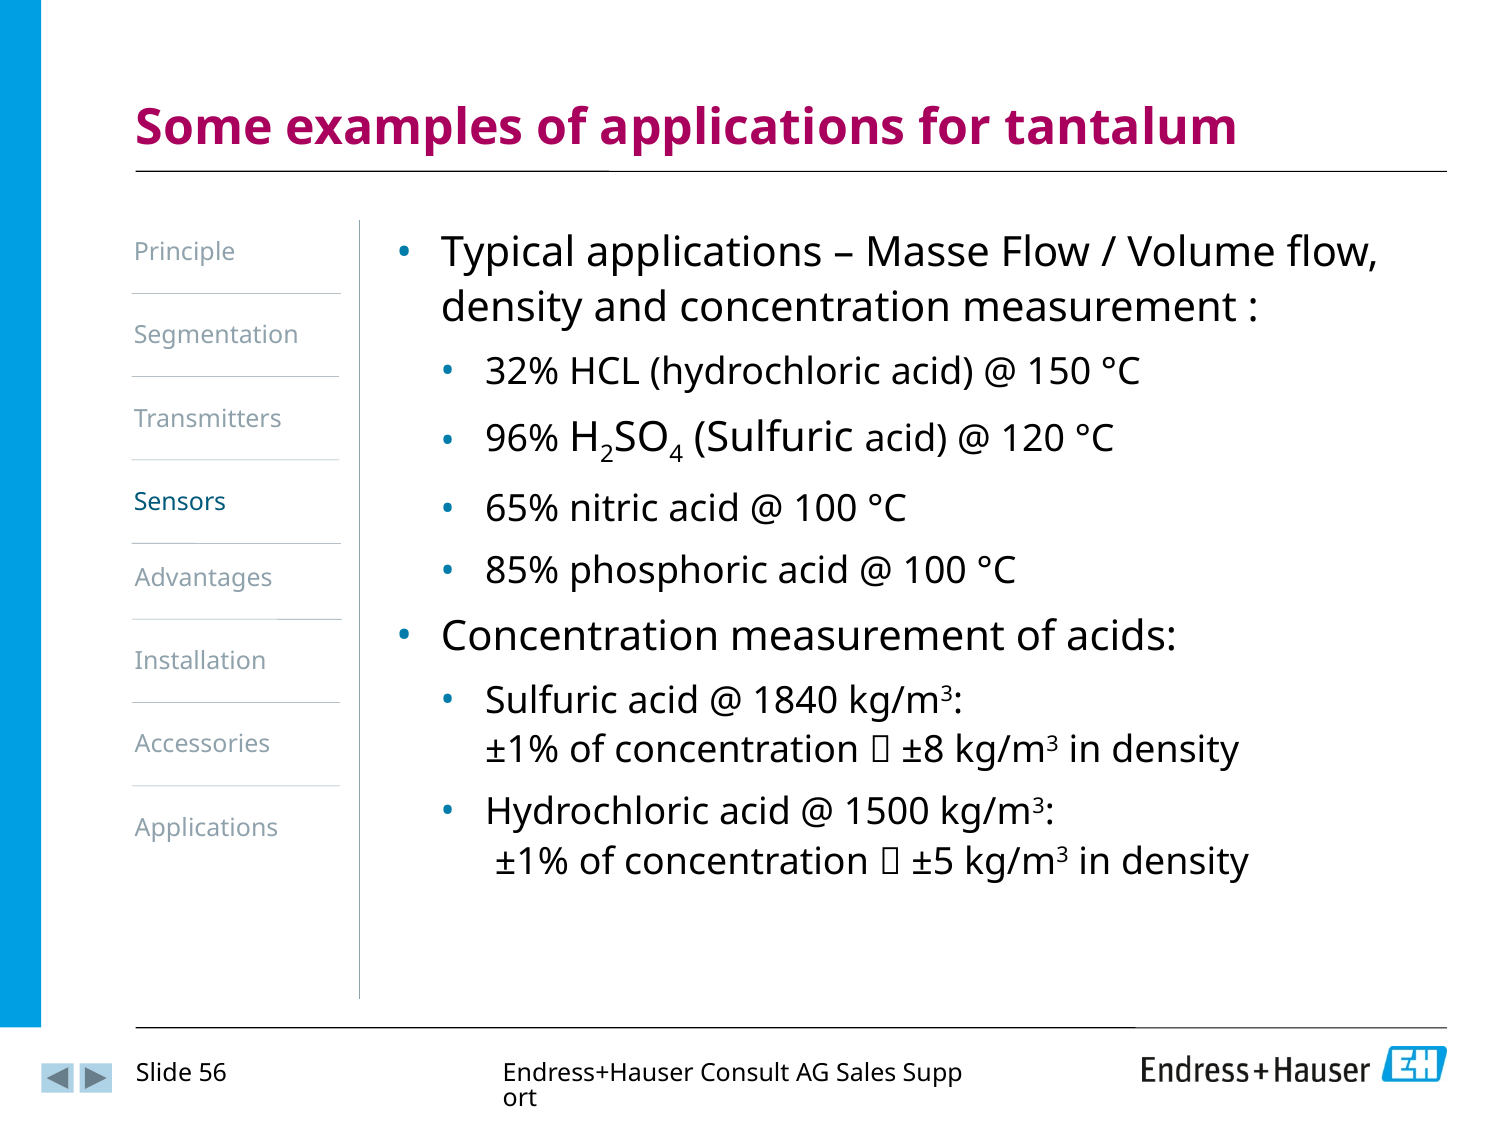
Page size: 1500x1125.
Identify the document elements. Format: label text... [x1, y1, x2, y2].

picture [1392, 1050, 1437, 1078]
list Typical applications – Masse Flow / Volume flow, density and concentration measurement : 32% HCL (hydrochloric acid) @ 150 °C 96% H2SO4 (Sulfuric acid) @ 120 °C 65% nitric acid @ 100 °C 85% phosphoric acid @ 100 °C Concentration measurement of acids: Sulfuric acid @ 1840 kg/m3: ±1% of concentration  ±8 kg/m3 in density Hydrochloric acid @ 1500 kg/m3: ±1% of concentration  ±5 kg/m3 in density [396, 219, 1448, 1000]
text_box Applications [134, 795, 343, 858]
text_box Principle [133, 219, 343, 282]
text_box Advantages [134, 545, 343, 608]
picture [1438, 1055, 1447, 1082]
title Some examples of applications for tantalum [135, 101, 1448, 162]
text_box Installation [134, 628, 343, 692]
picture [1142, 1046, 1391, 1082]
text_box Accessories [134, 712, 343, 775]
text_box Sensors [133, 469, 343, 532]
footer Endress+Hauser Consult AG Sales Support [502, 1058, 968, 1089]
slide_number Slide 56 [135, 1058, 230, 1089]
text_box Transmitters [133, 386, 343, 449]
text_box Segmentation [133, 302, 343, 366]
